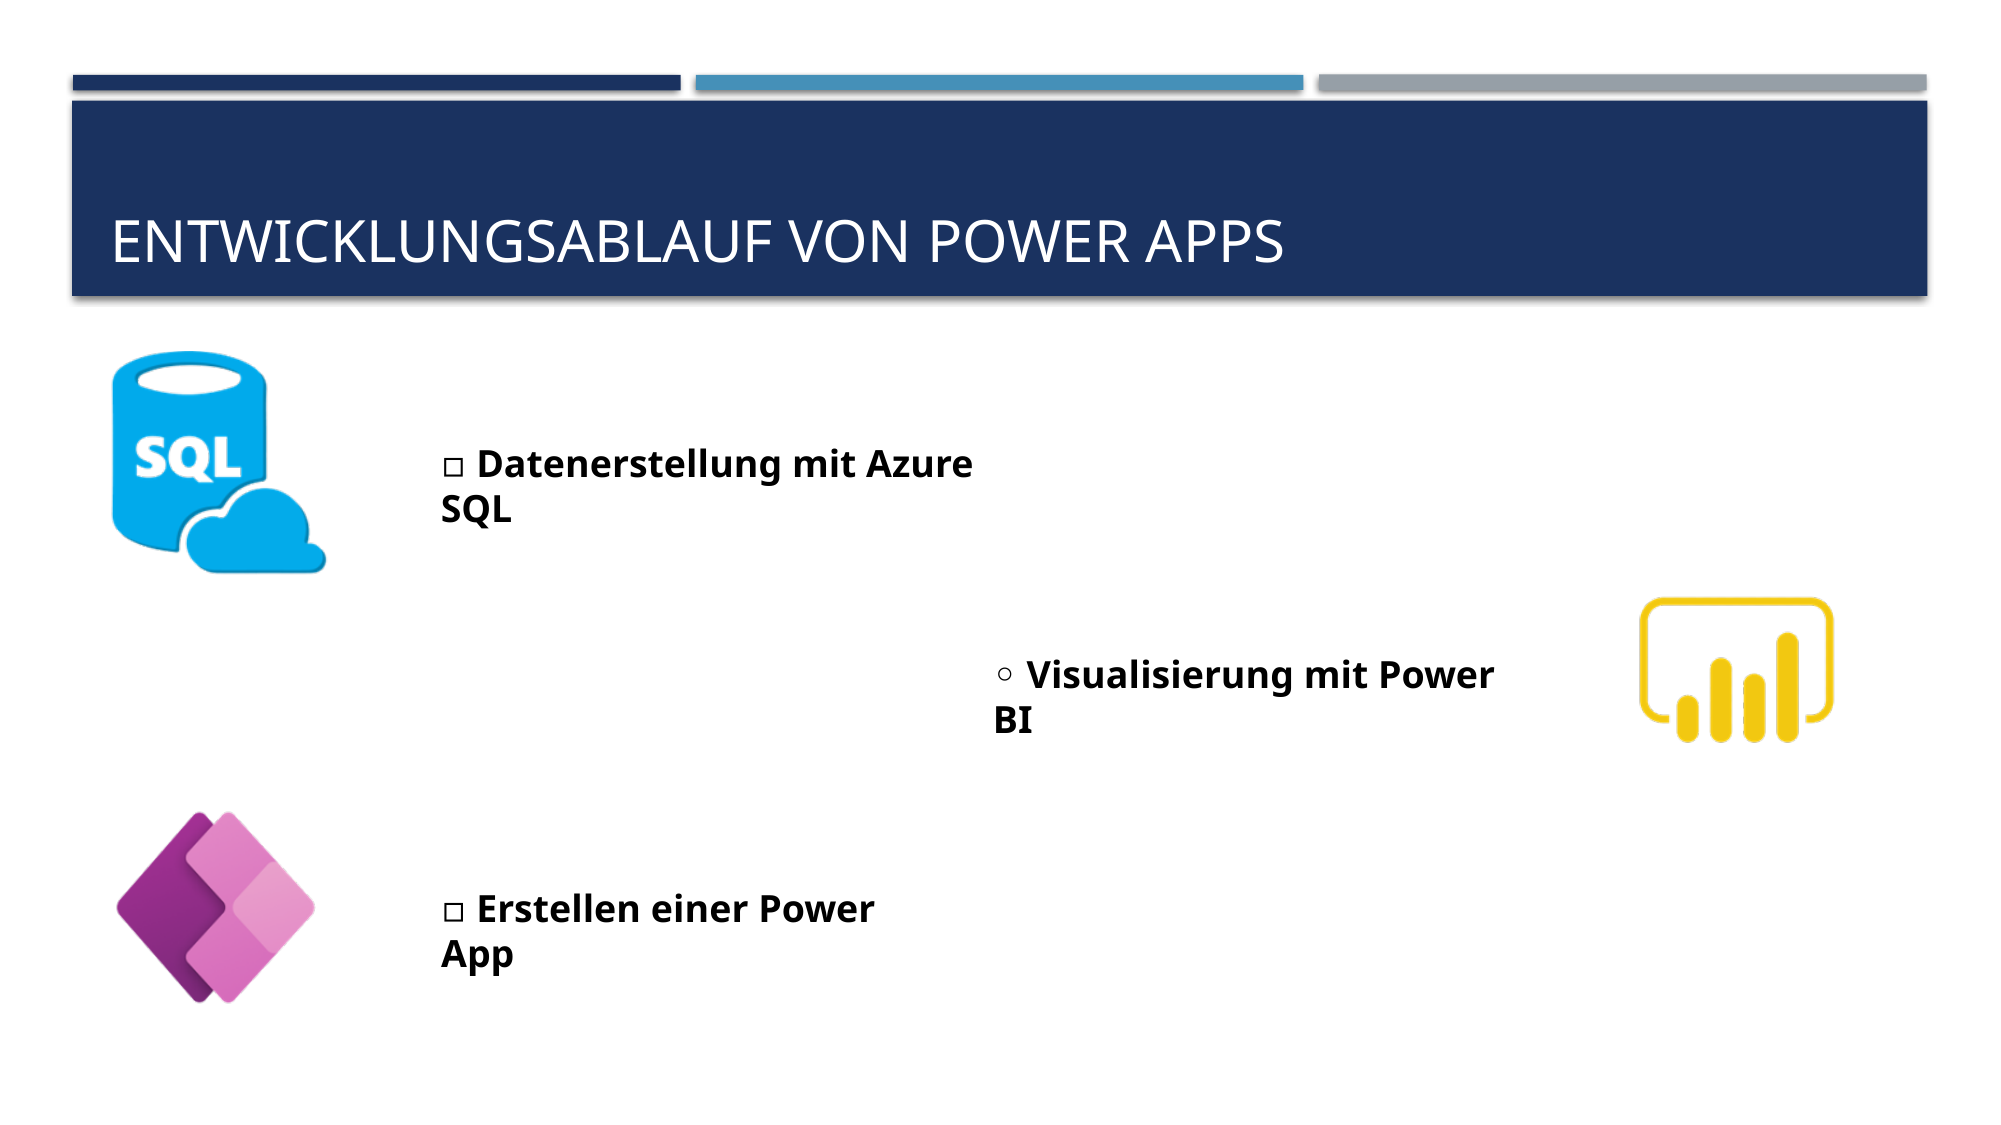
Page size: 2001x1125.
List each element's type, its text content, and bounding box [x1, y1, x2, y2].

picture [83, 775, 348, 1041]
title Entwicklungsablauf von Power Apps [95, 115, 1905, 282]
text_box ▫ Erstellen einer Power App [425, 877, 941, 982]
text_box ◦ Visualisierung mit Power BI [977, 643, 1516, 749]
picture [94, 350, 344, 577]
text_box ▫ Datenerstellung mit Azure SQL [425, 432, 1042, 538]
picture [1567, 573, 1907, 778]
